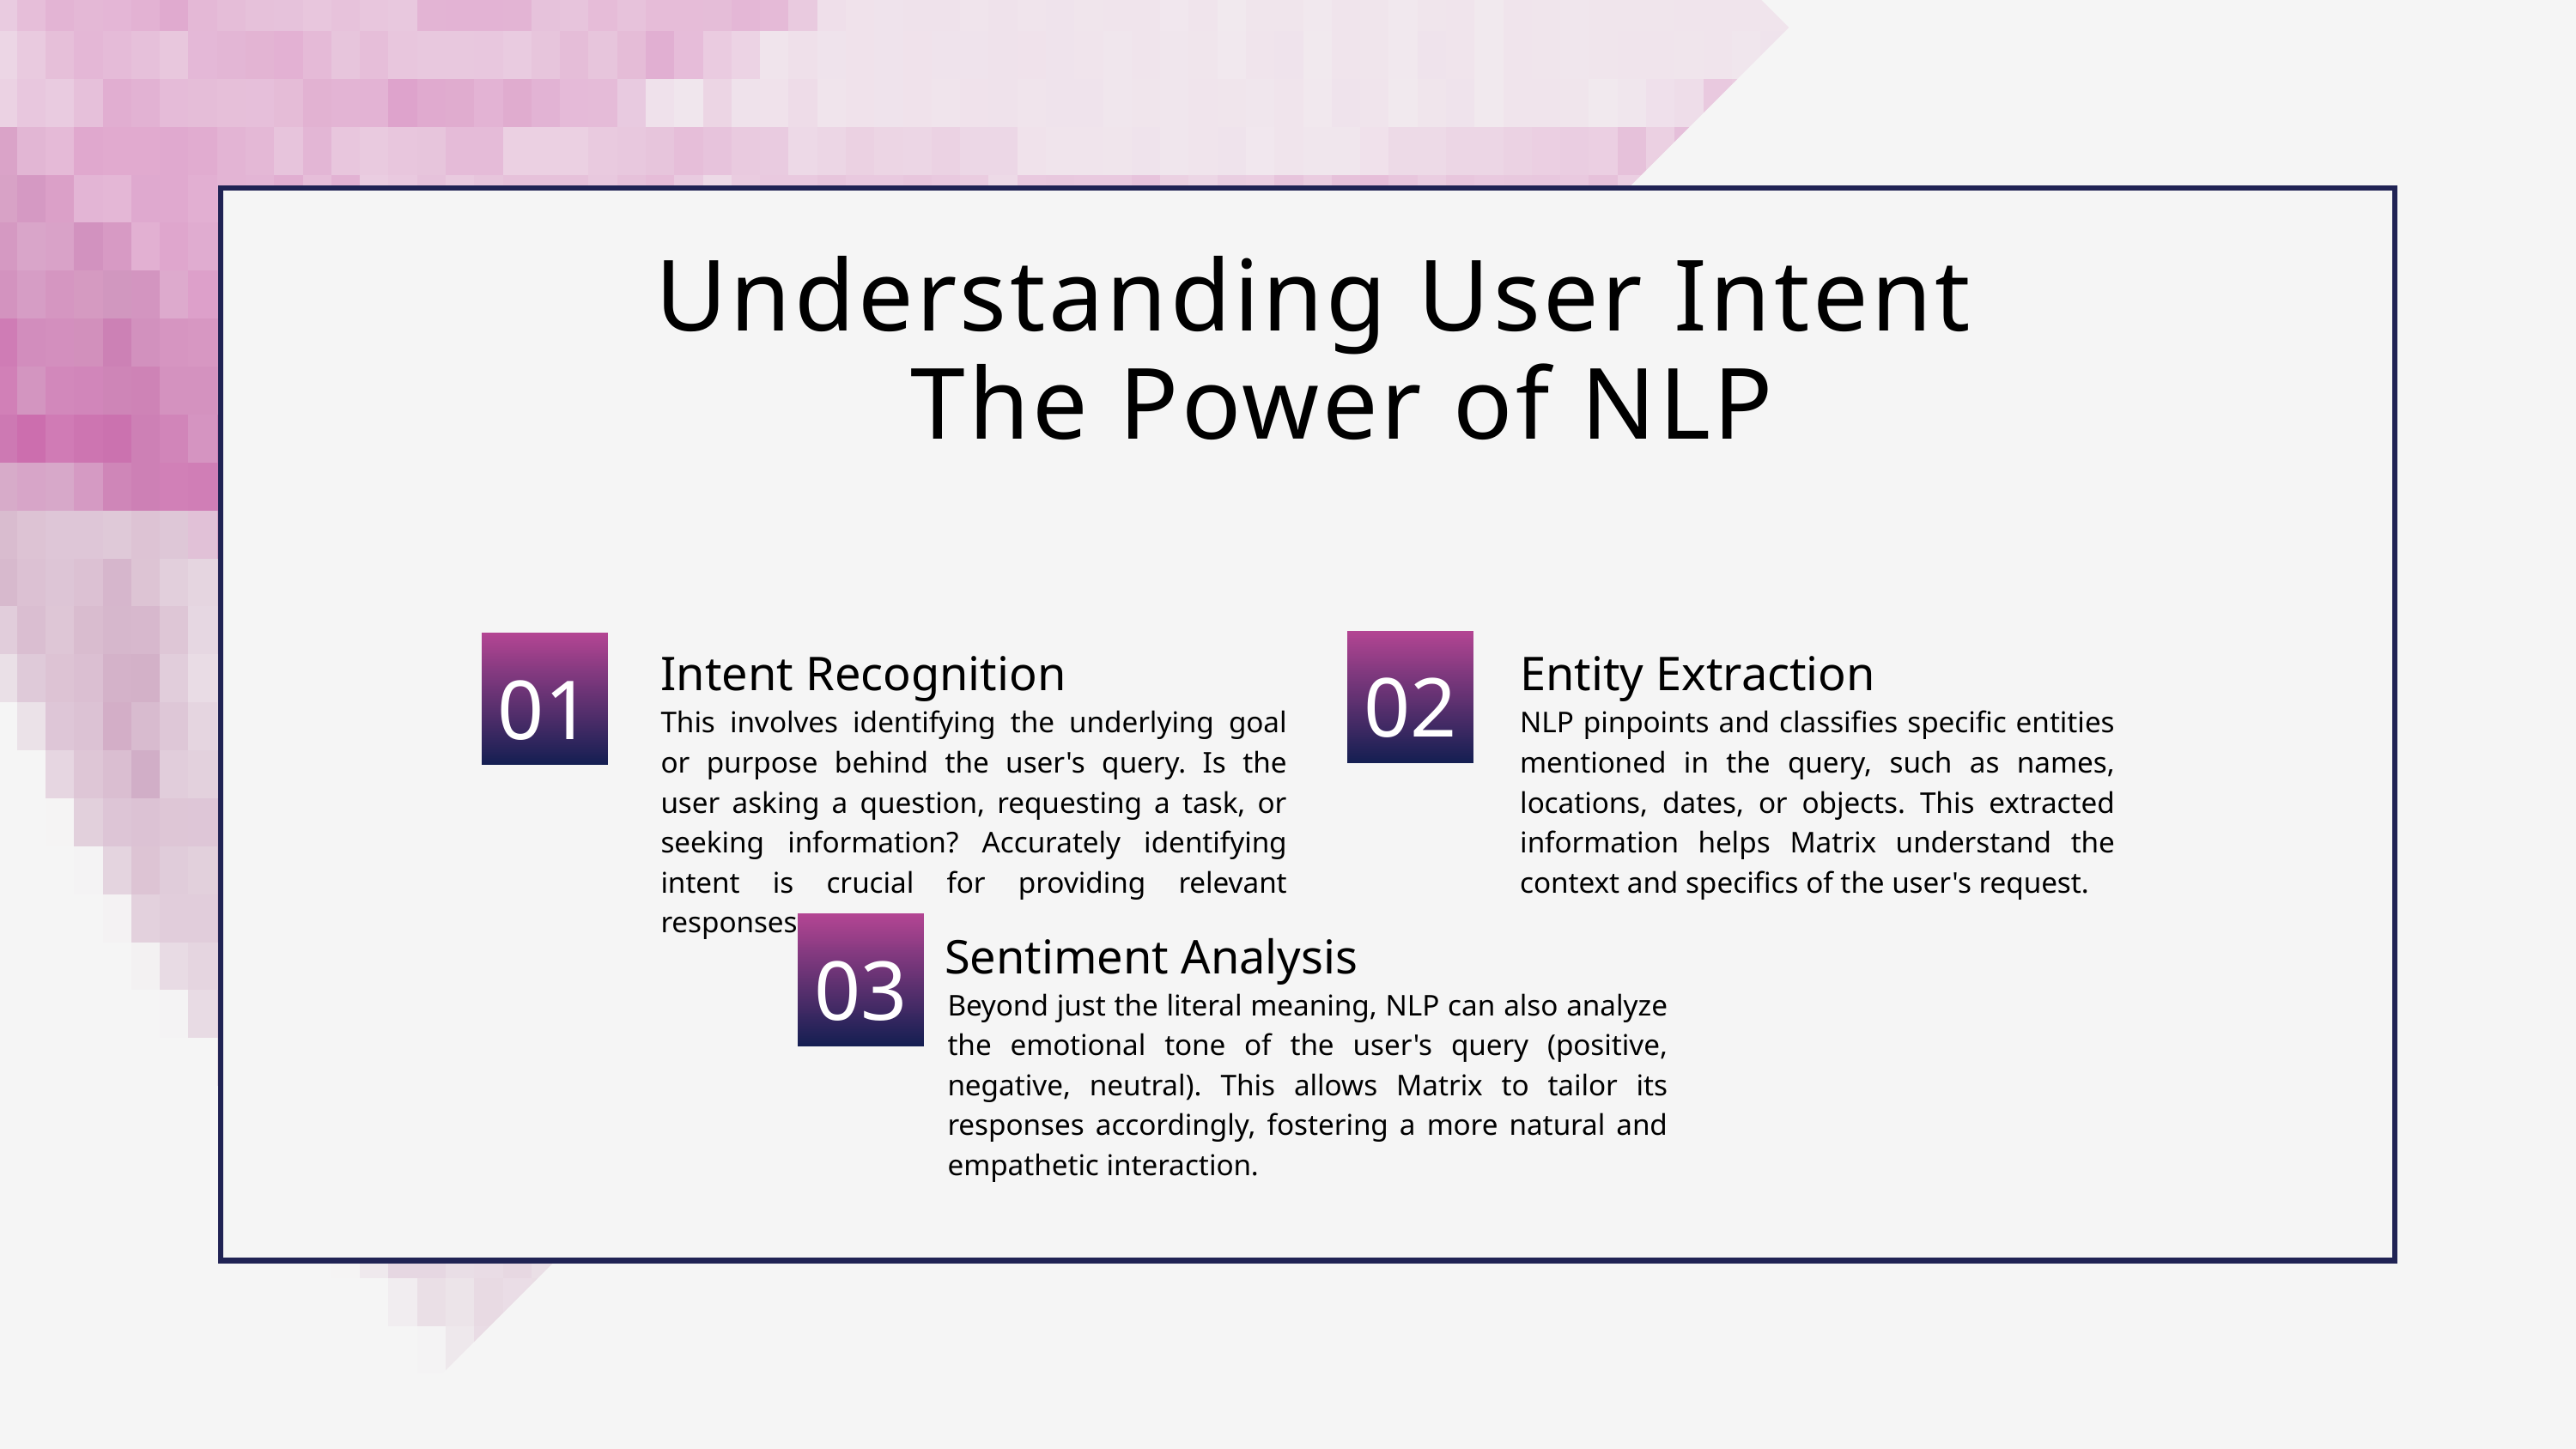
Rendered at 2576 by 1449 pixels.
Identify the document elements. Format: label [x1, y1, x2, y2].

text_box [1346, 630, 1474, 763]
text_box [481, 632, 609, 766]
text_box [220, 187, 2395, 1261]
text_box [797, 913, 925, 1046]
text_box [0, 0, 1789, 1449]
